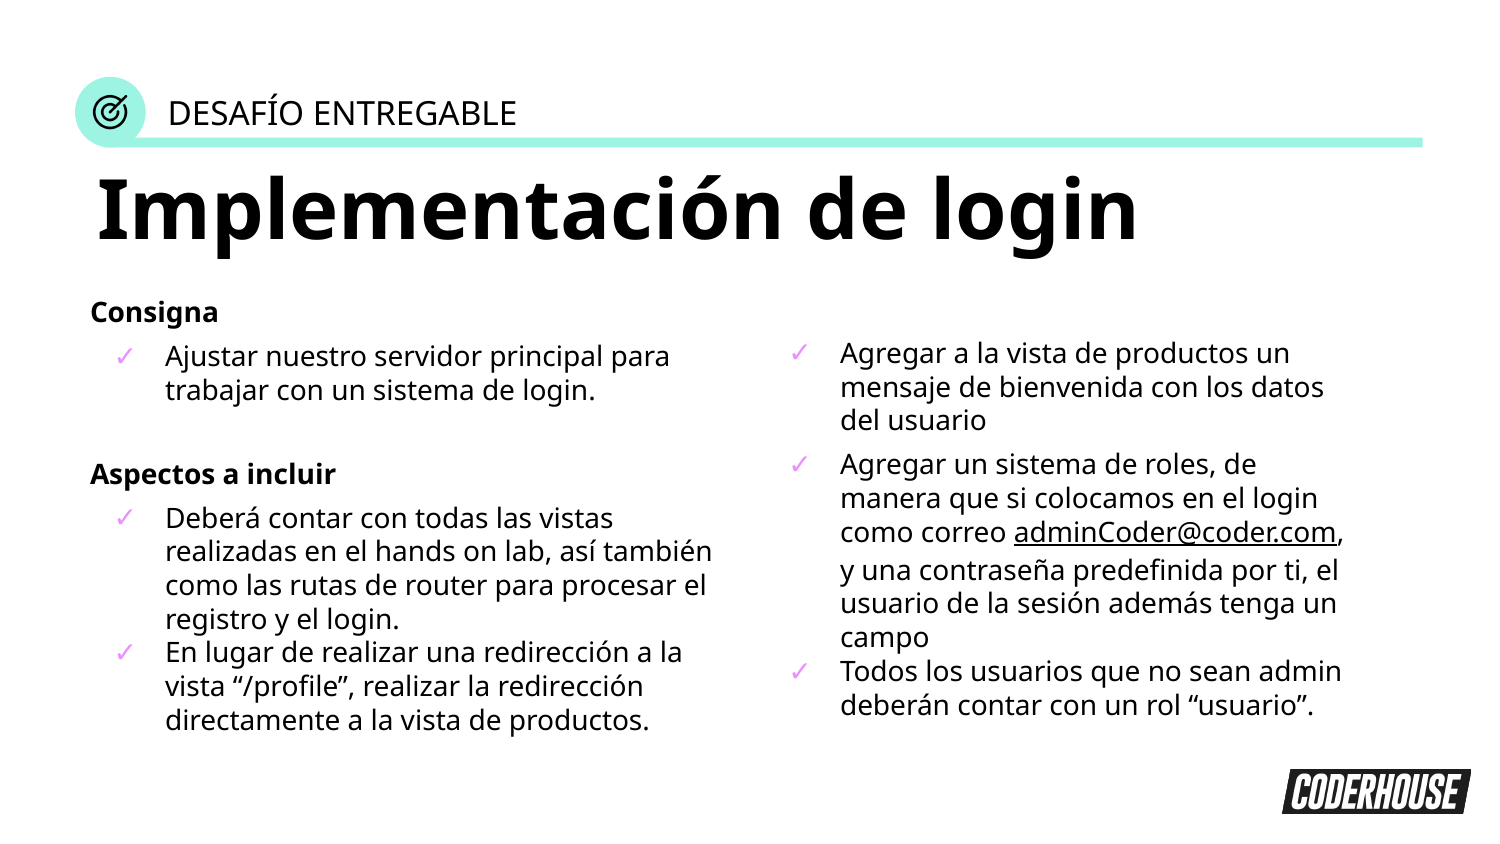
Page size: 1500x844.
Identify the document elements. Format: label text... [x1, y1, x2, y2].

text_box Consigna Ajustar nuestro servidor principal para trabajar con un sistema de login. Aspectos a incluir Deberá contar con todas las vistas realizadas en el hands on lab, así también como las rutas de router para procesar el registro y el login. En lugar de realizar una redirección a la vista “/profile”, realizar la redirección directamente a la vista de productos. [75, 279, 729, 752]
text_box Agregar a la vista de productos un mensaje de bienvenida con los datos del usuario Agregar un sistema de roles, de manera que si colocamos en el login como correo adminCoder@coder.com, y una contraseña predefinida por ti, el usuario de la sesión además tenga un campo Todos los usuarios que no sean admin deberán contar con un rol “usuario”. [749, 320, 1379, 736]
picture [1281, 769, 1471, 814]
text_box [150, 137, 1423, 148]
text_box DESAFÍO ENTREGABLE [152, 76, 557, 137]
text_box Implementación de login [82, 152, 1282, 273]
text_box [74, 76, 146, 148]
